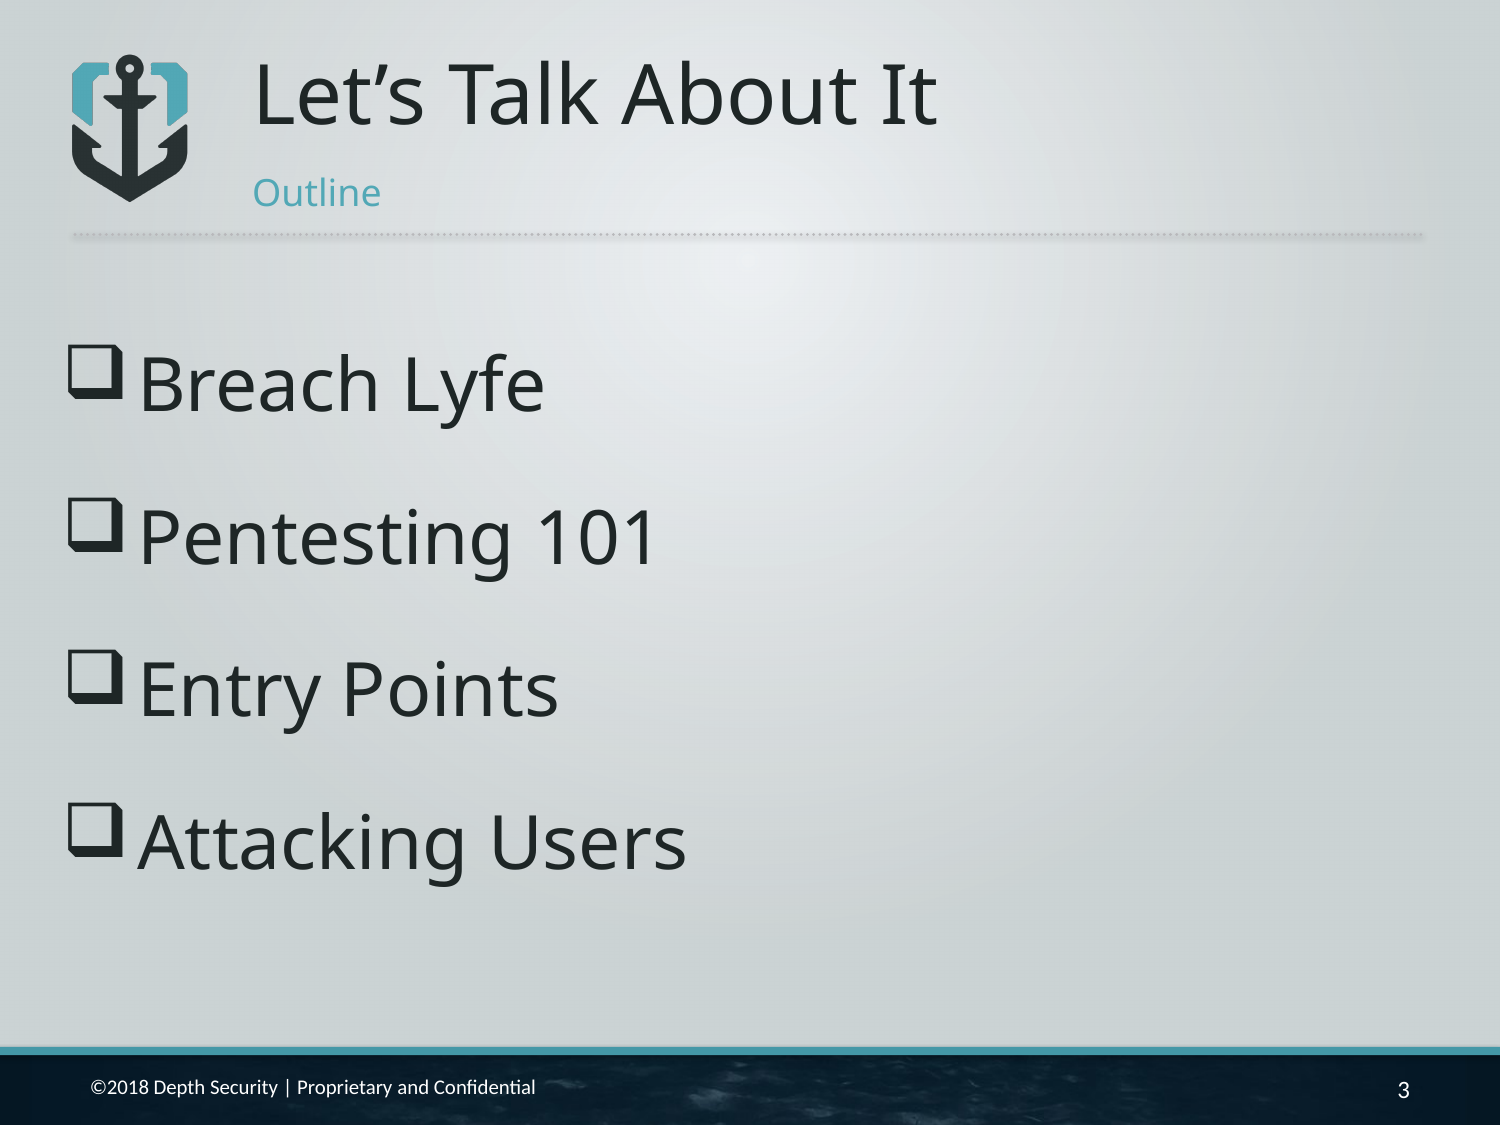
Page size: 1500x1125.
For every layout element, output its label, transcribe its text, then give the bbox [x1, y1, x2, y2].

list Outline [237, 157, 1425, 223]
list Breach Lyfe Pentesting 101 Entry Points Attacking Users [47, 329, 1453, 1078]
title Let’s Talk About It [237, 32, 1425, 149]
picture [0, 1056, 1500, 1125]
picture [0, 0, 1500, 1046]
